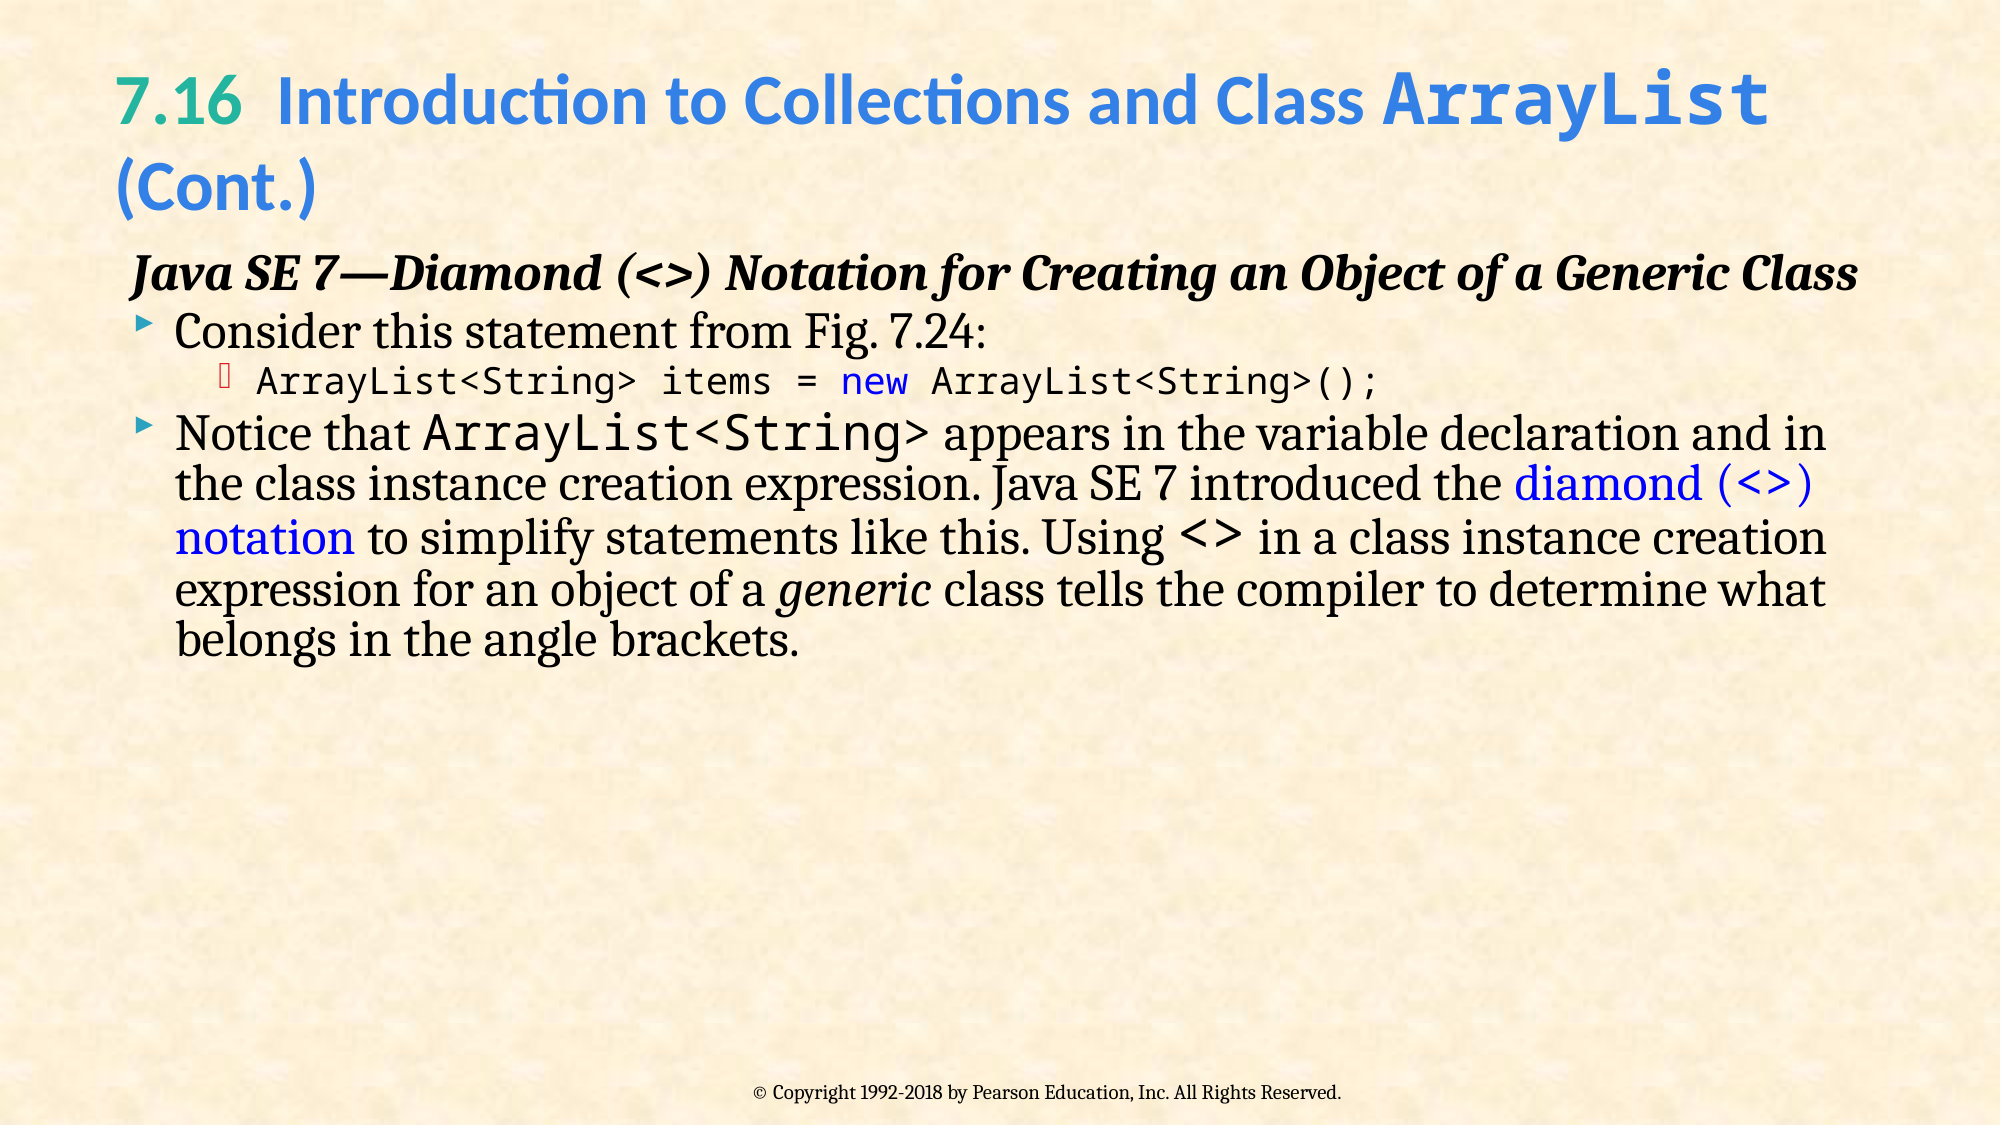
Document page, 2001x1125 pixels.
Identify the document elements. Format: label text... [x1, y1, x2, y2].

footer © Copyright 1992-2018 by Pearson Education, Inc. All Rights Reserved. [736, 1051, 1892, 1112]
title 7.16 Introduction to Collections and Class ArrayList (Cont.) [99, 45, 1900, 233]
list Java SE 7—Diamond (<>) Notation for Creating an Object of a Generic Class Consider this statement from Fig. 7.24: ArrayList<String> items = new ArrayList<String>(); Notice that ArrayList<String> appears in the variable declaration and in the class instance creation expression. Java SE 7 introduced the diamond (<>) notation to simplify statements like this. Using <> in a class instance creation expression for an object of a generic class tells the compiler to determine what belongs in the angle brackets. [99, 242, 1900, 986]
picture [0, 0, 2001, 1125]
